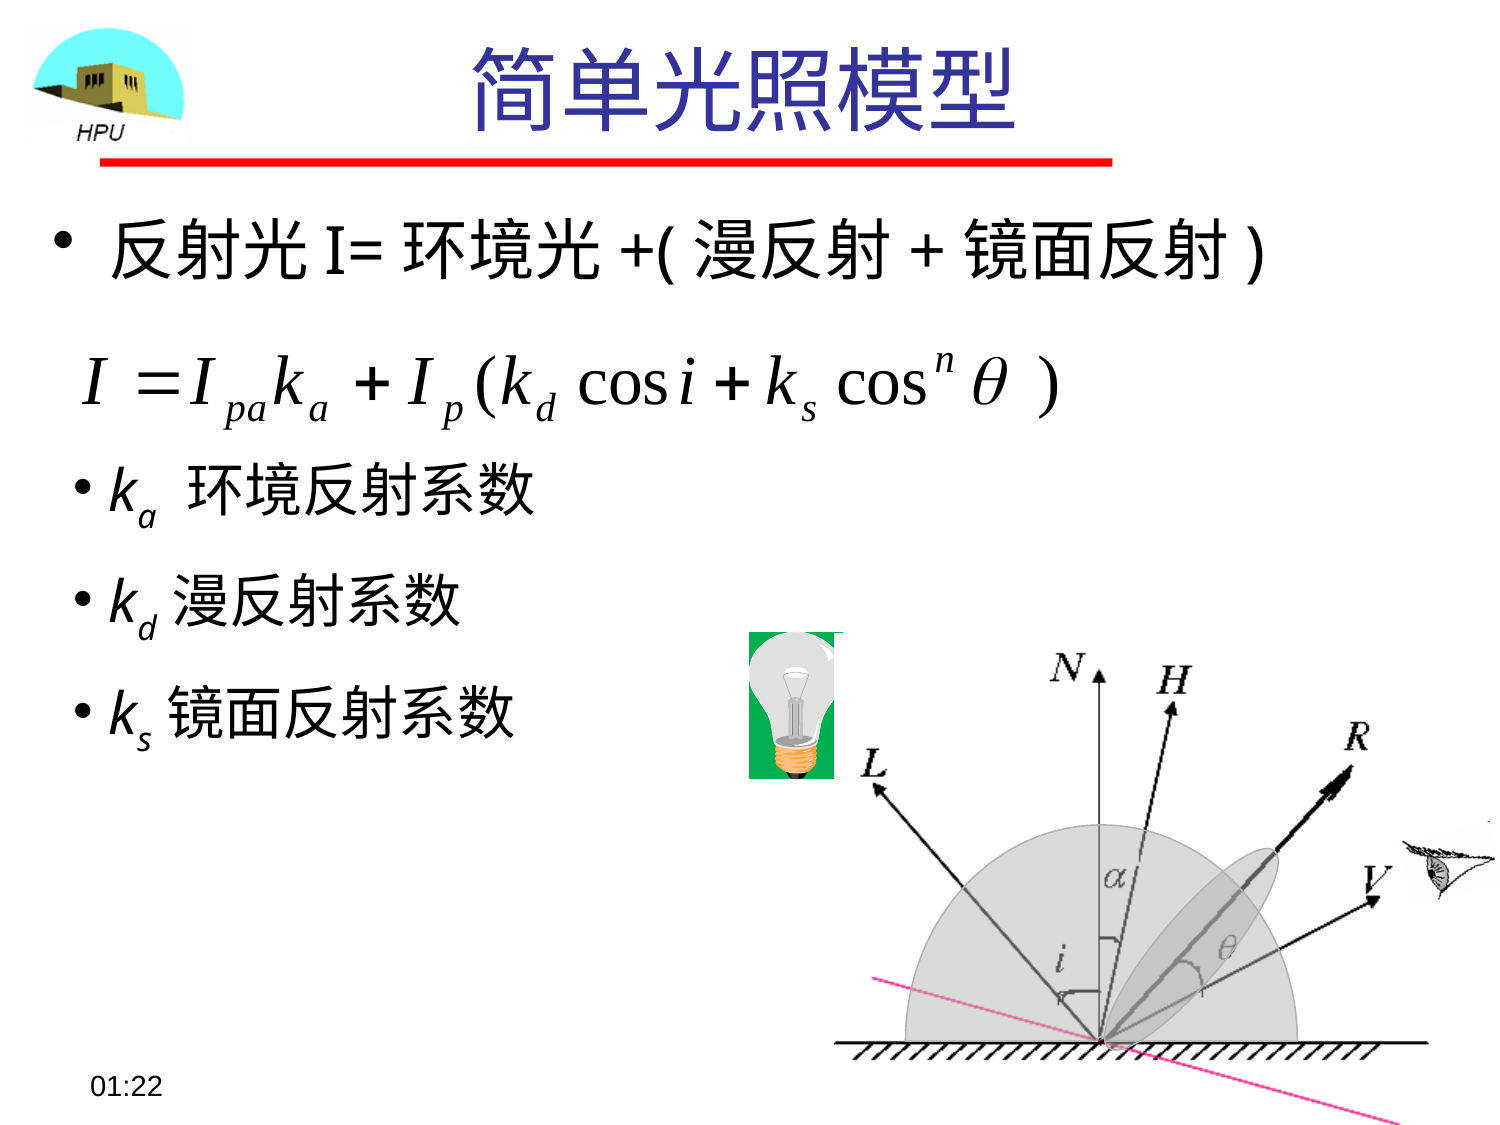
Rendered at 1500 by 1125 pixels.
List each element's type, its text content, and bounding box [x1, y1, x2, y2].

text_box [748, 631, 1498, 1125]
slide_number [74, 1059, 426, 1113]
list 反射光I=环境光+(漫反射+镜面反射) [37, 200, 1475, 1050]
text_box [70, 327, 1071, 446]
title 简单光照模型 [24, 12, 1463, 163]
text_box ka 环境反射系数 kd漫反射系数 ks镜面反射系数 [58, 445, 832, 767]
